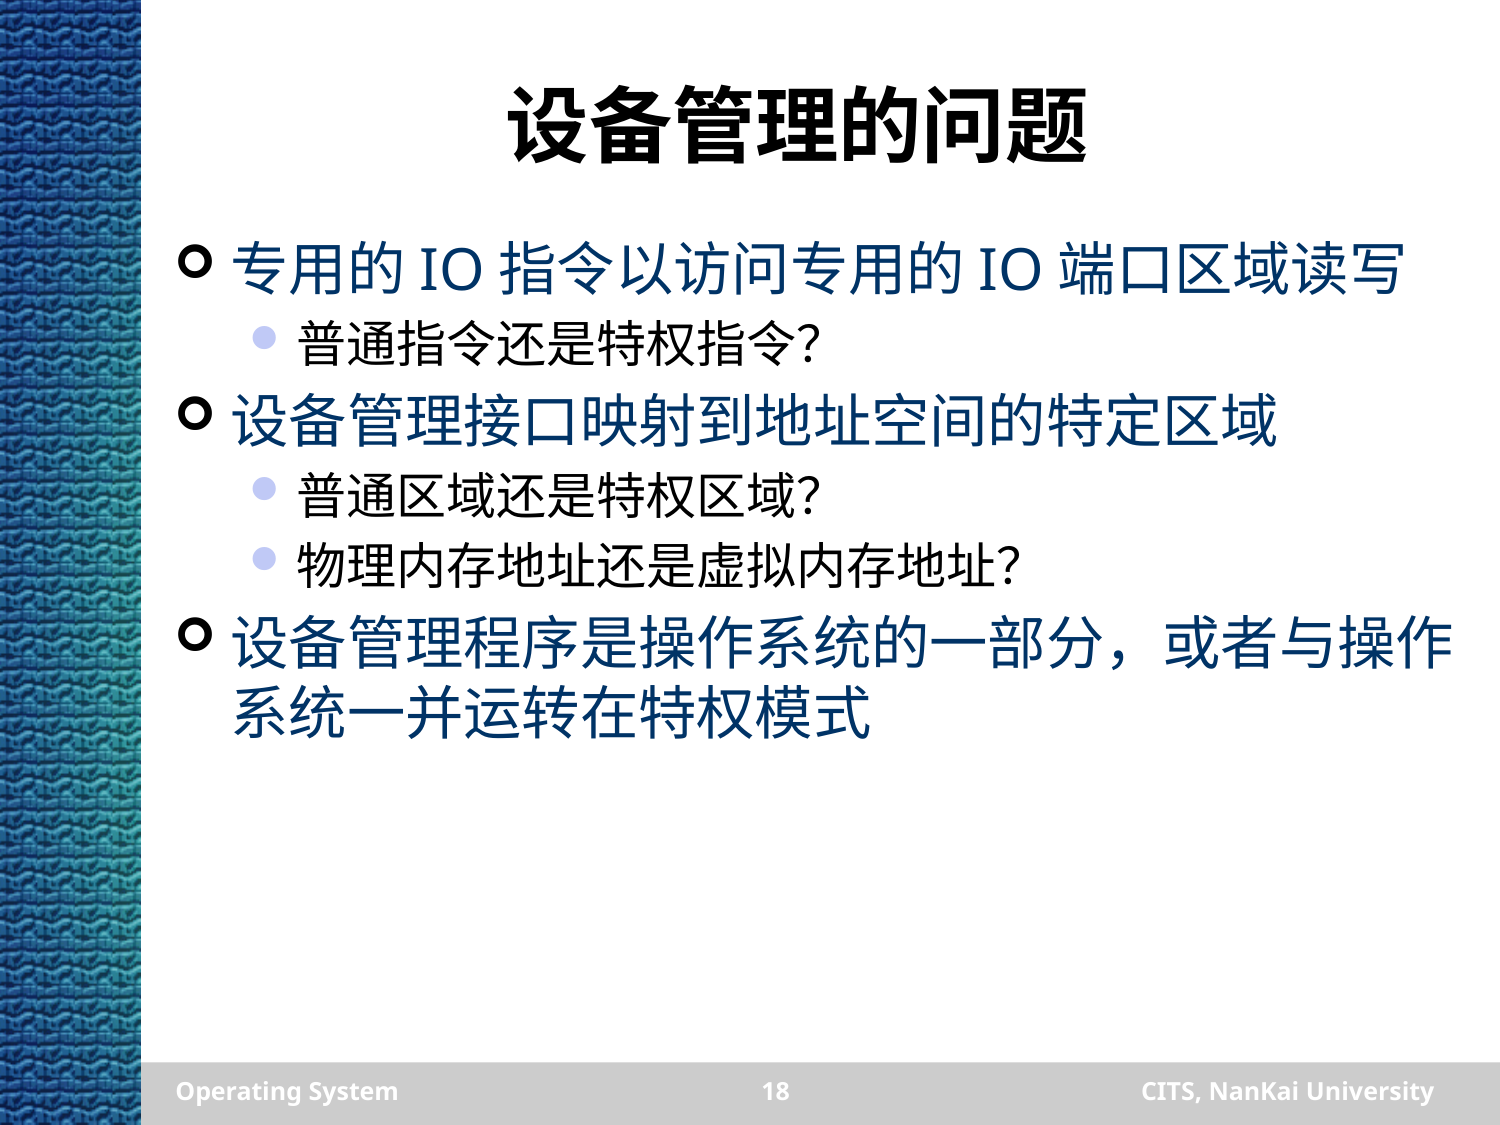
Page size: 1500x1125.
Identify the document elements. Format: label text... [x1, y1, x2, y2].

slide_number 18 [600, 1067, 951, 1118]
footer CITS, NanKai University [974, 1067, 1451, 1118]
picture [0, 0, 141, 1125]
title 设备管理的问题 [159, 50, 1436, 197]
slide_number Operating System [160, 1067, 574, 1118]
list 专用的IO指令以访问专用的IO端口区域读写 普通指令还是特权指令？ 设备管理接口映射到地址空间的特定区域 普通区域还是特权区域？ 物理内存地址还是虚拟内存地址？ 设备管理程序是操作系统的一部分，或者与操作系统一并运转在特权模式 [159, 224, 1483, 1047]
